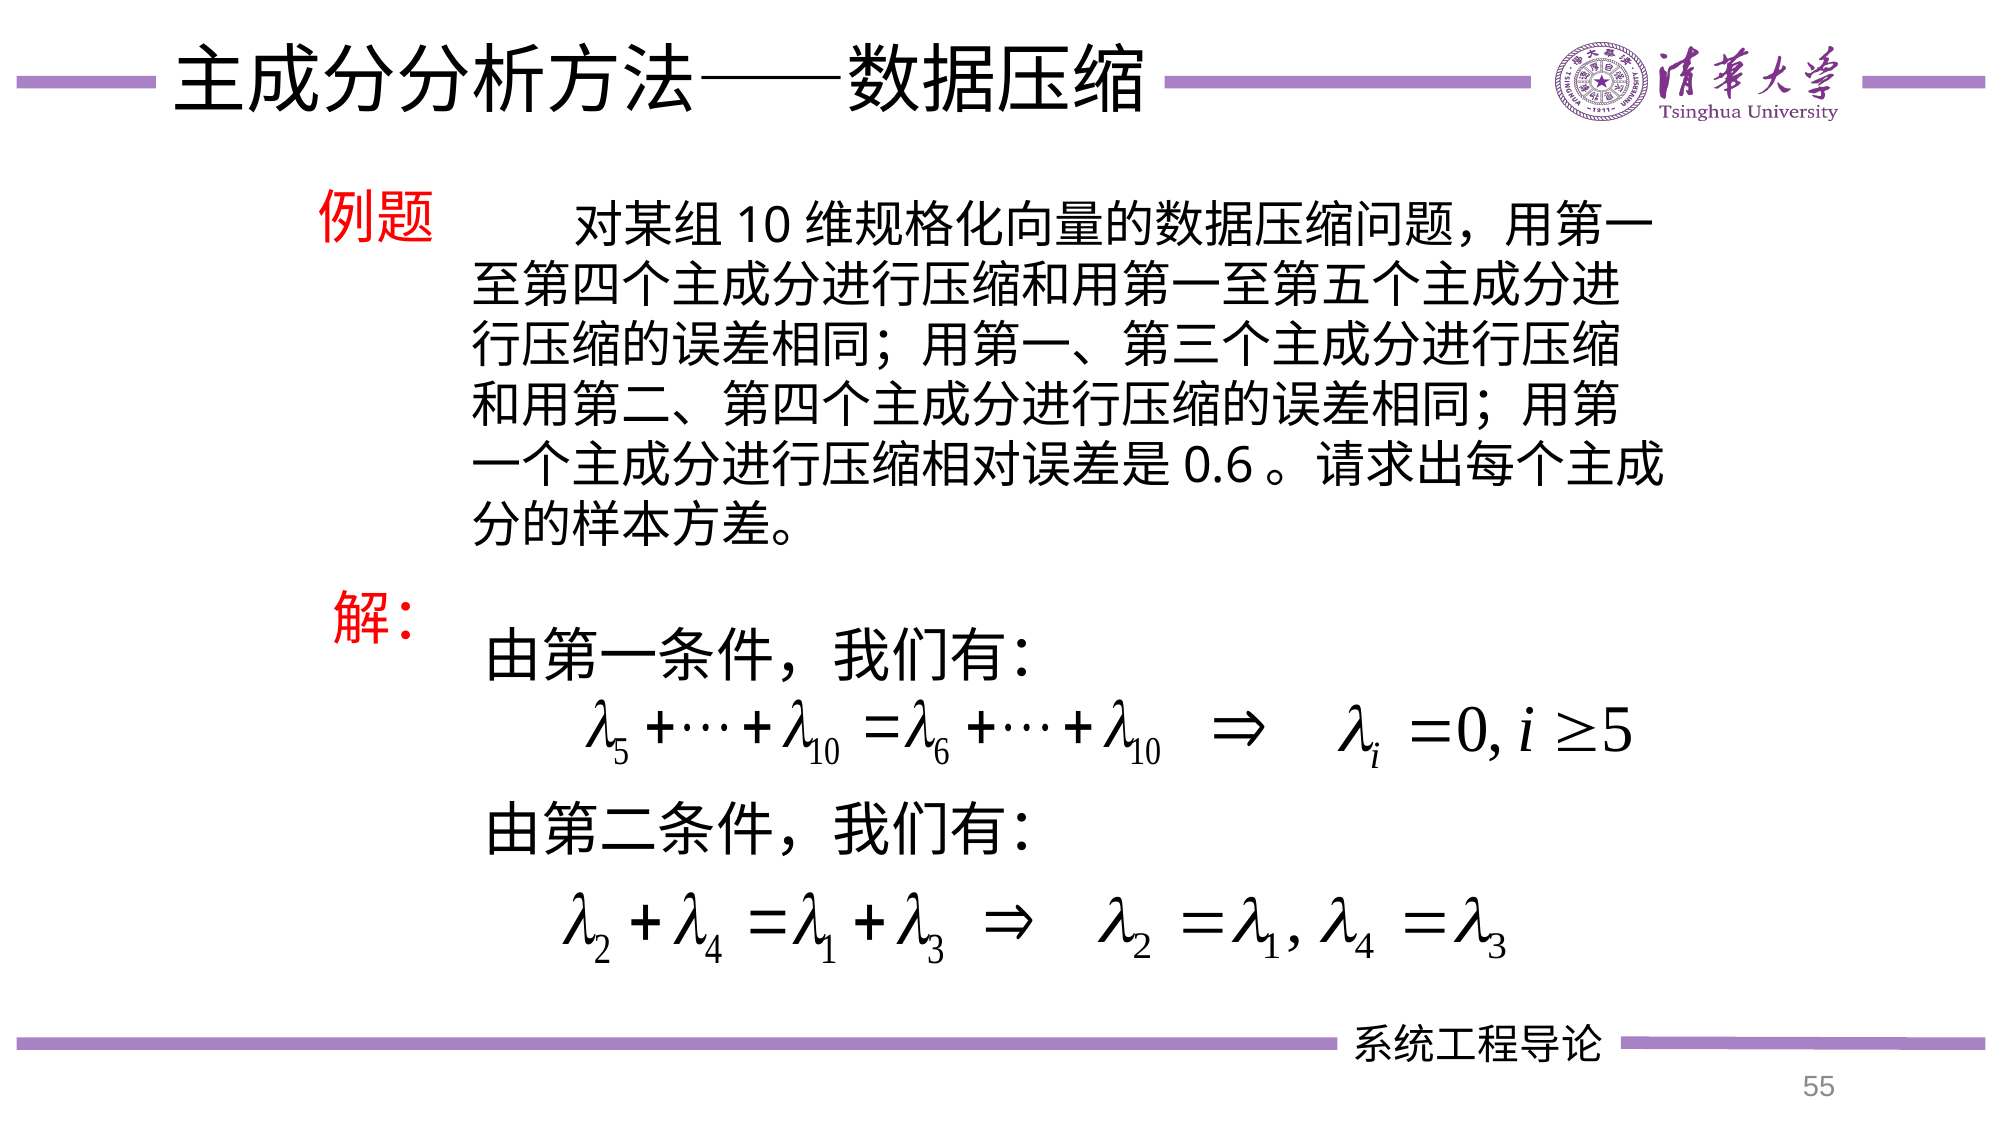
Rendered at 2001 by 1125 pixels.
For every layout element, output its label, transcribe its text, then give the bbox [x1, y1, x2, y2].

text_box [972, 878, 1067, 974]
picture [1659, 46, 1838, 121]
title 主成分分析方法——数据压缩 [155, 0, 1165, 191]
text_box 对某组10维规格化向量的数据压缩问题，用第一至第四个主成分进行压缩和用第一至第五个主成分进行压缩的误差相同；用第一、第三个主成分进行压缩和用第二、第四个主成分进行压缩的误差相同；用第一个主成分进行压缩相对误差是0.6。请求出每个主成分的样本方差。 [456, 184, 1686, 560]
text_box 解： [318, 573, 509, 659]
slide_number 55 [1675, 1055, 1963, 1115]
text_box 由第一条件，我们有： [468, 610, 1137, 696]
text_box 由第二条件，我们有： [468, 784, 1137, 870]
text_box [1325, 684, 1650, 785]
picture [1555, 42, 1648, 121]
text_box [1084, 877, 1519, 975]
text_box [551, 870, 955, 982]
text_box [574, 678, 1175, 782]
text_box 例题 [303, 172, 494, 258]
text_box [1199, 683, 1301, 782]
